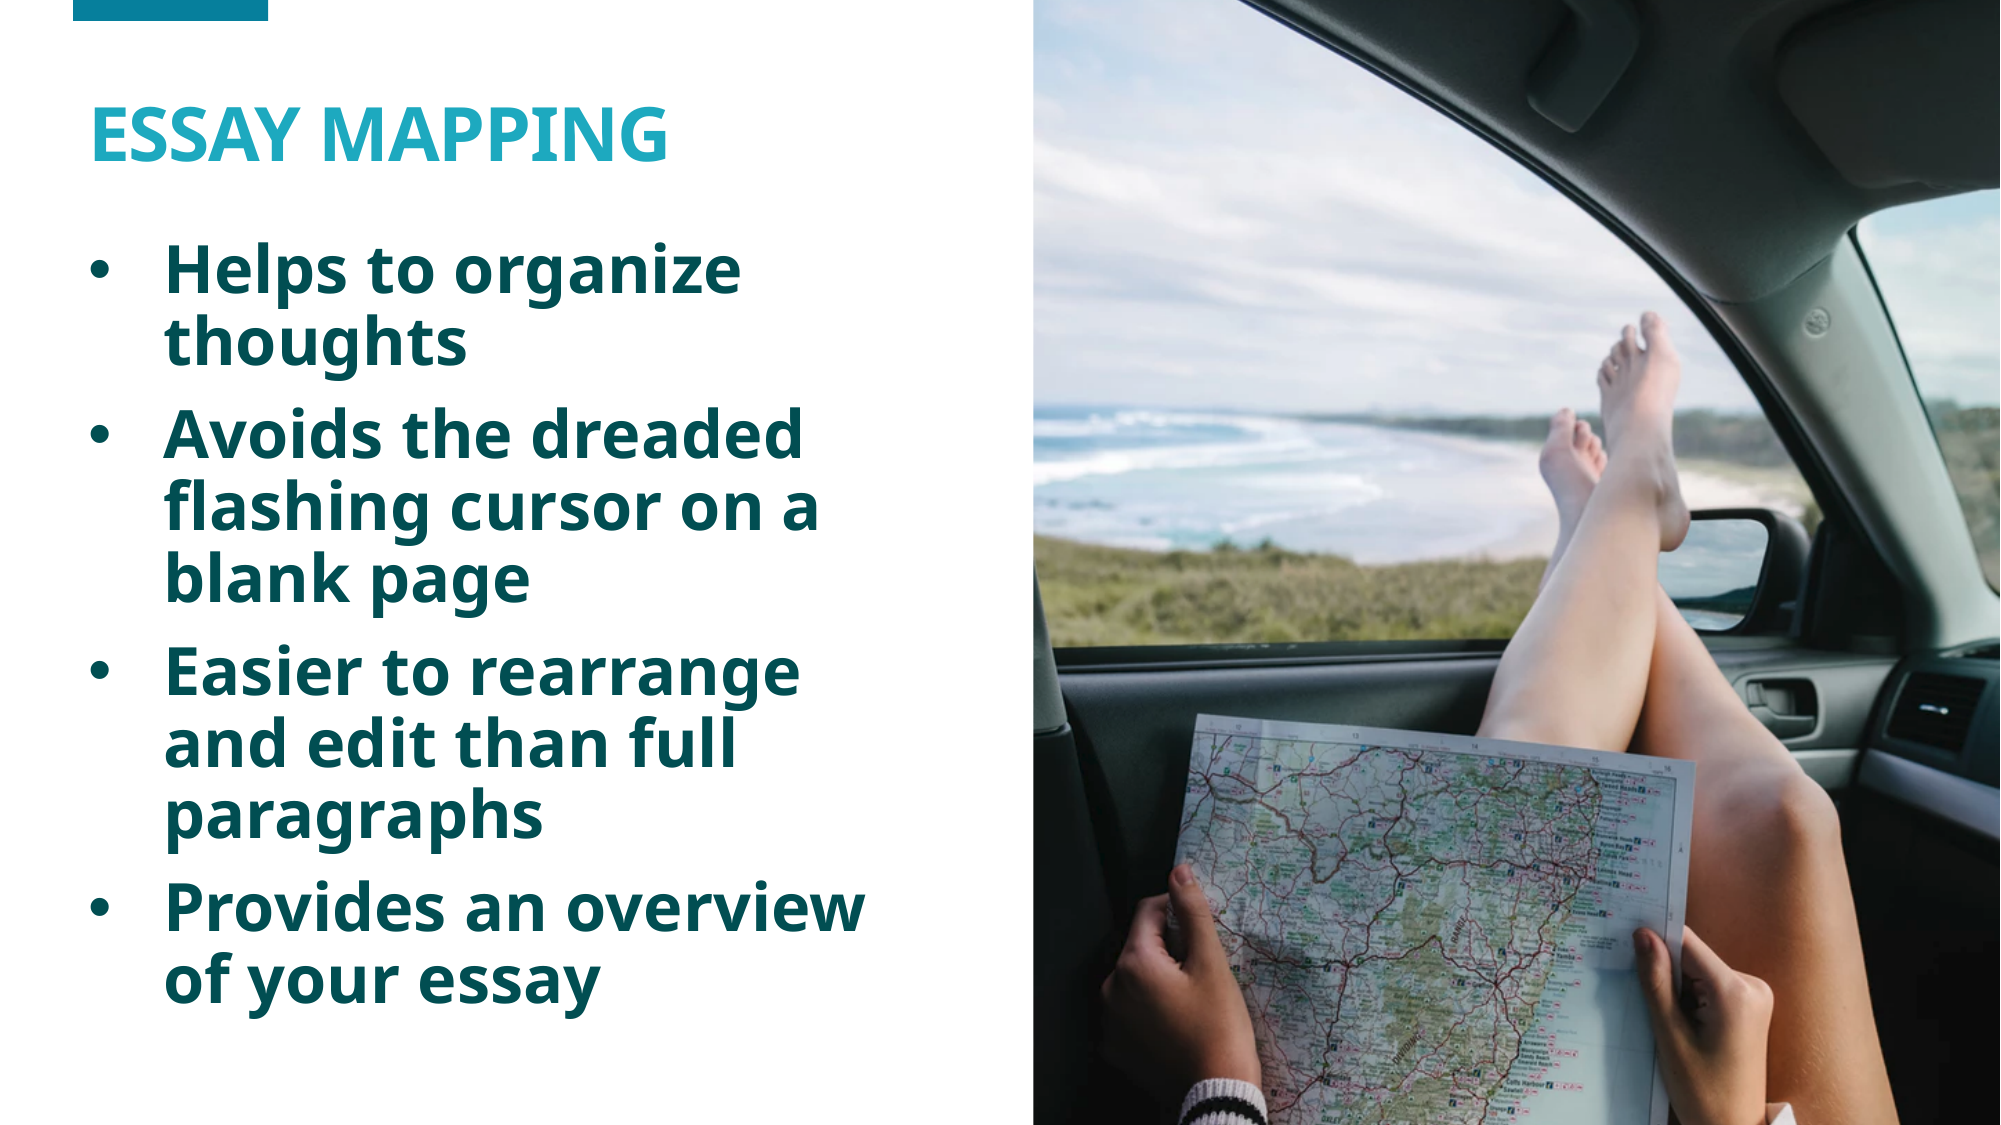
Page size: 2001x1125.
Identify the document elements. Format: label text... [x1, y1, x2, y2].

title ESSAY MAPPING [73, 88, 922, 186]
list Helps to organize thoughts Avoids the dreaded flashing cursor on a blank page Easier to rearrange and edit than full paragraphs Provides an overview of your essay [73, 228, 901, 284]
picture [1033, 0, 2000, 1125]
